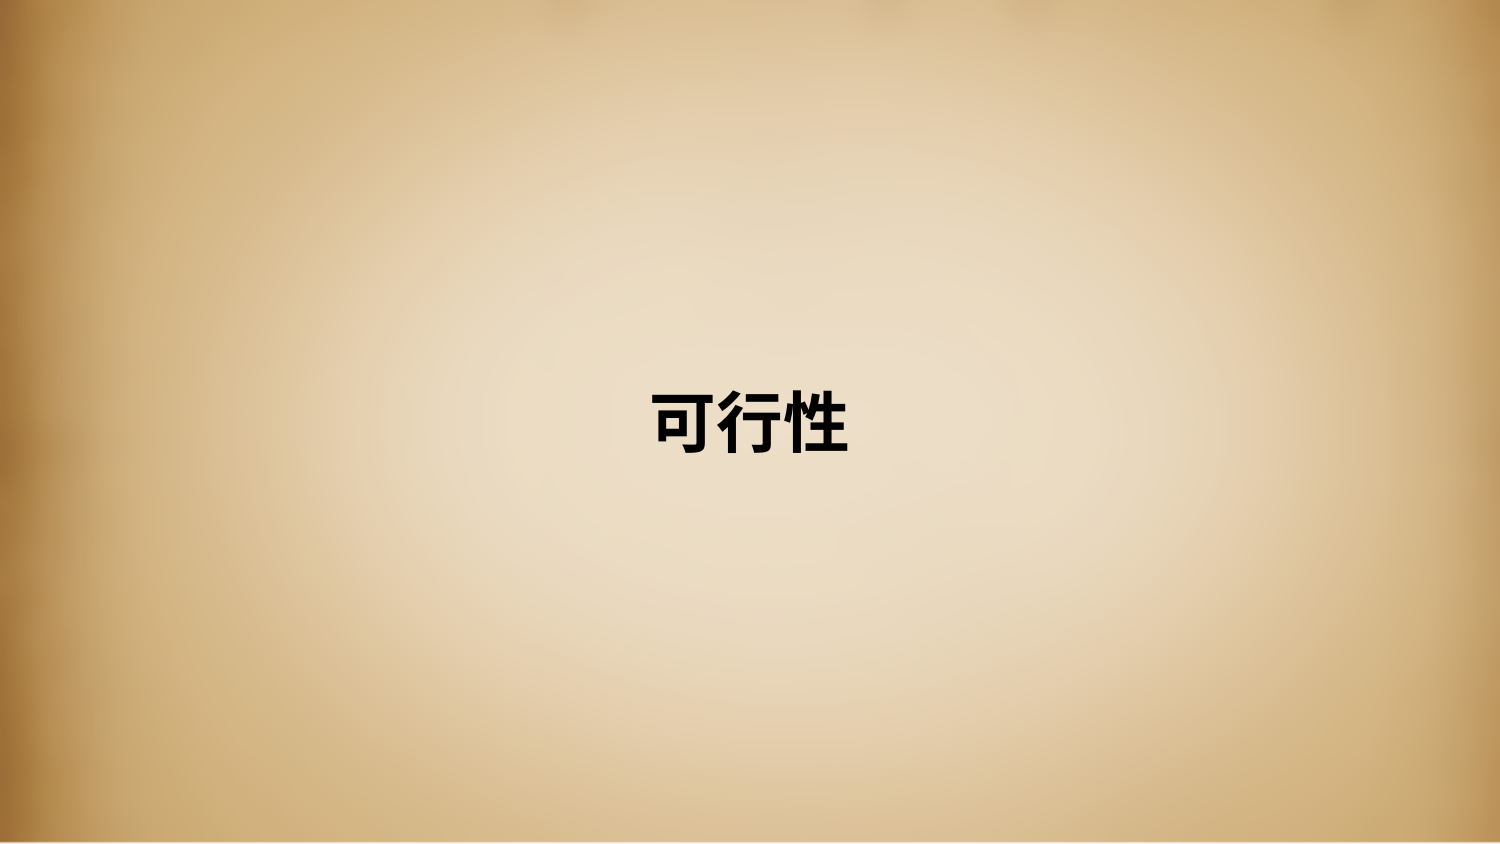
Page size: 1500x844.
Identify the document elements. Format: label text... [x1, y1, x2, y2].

picture [0, 0, 1500, 844]
text_box 可行性 [635, 373, 865, 469]
